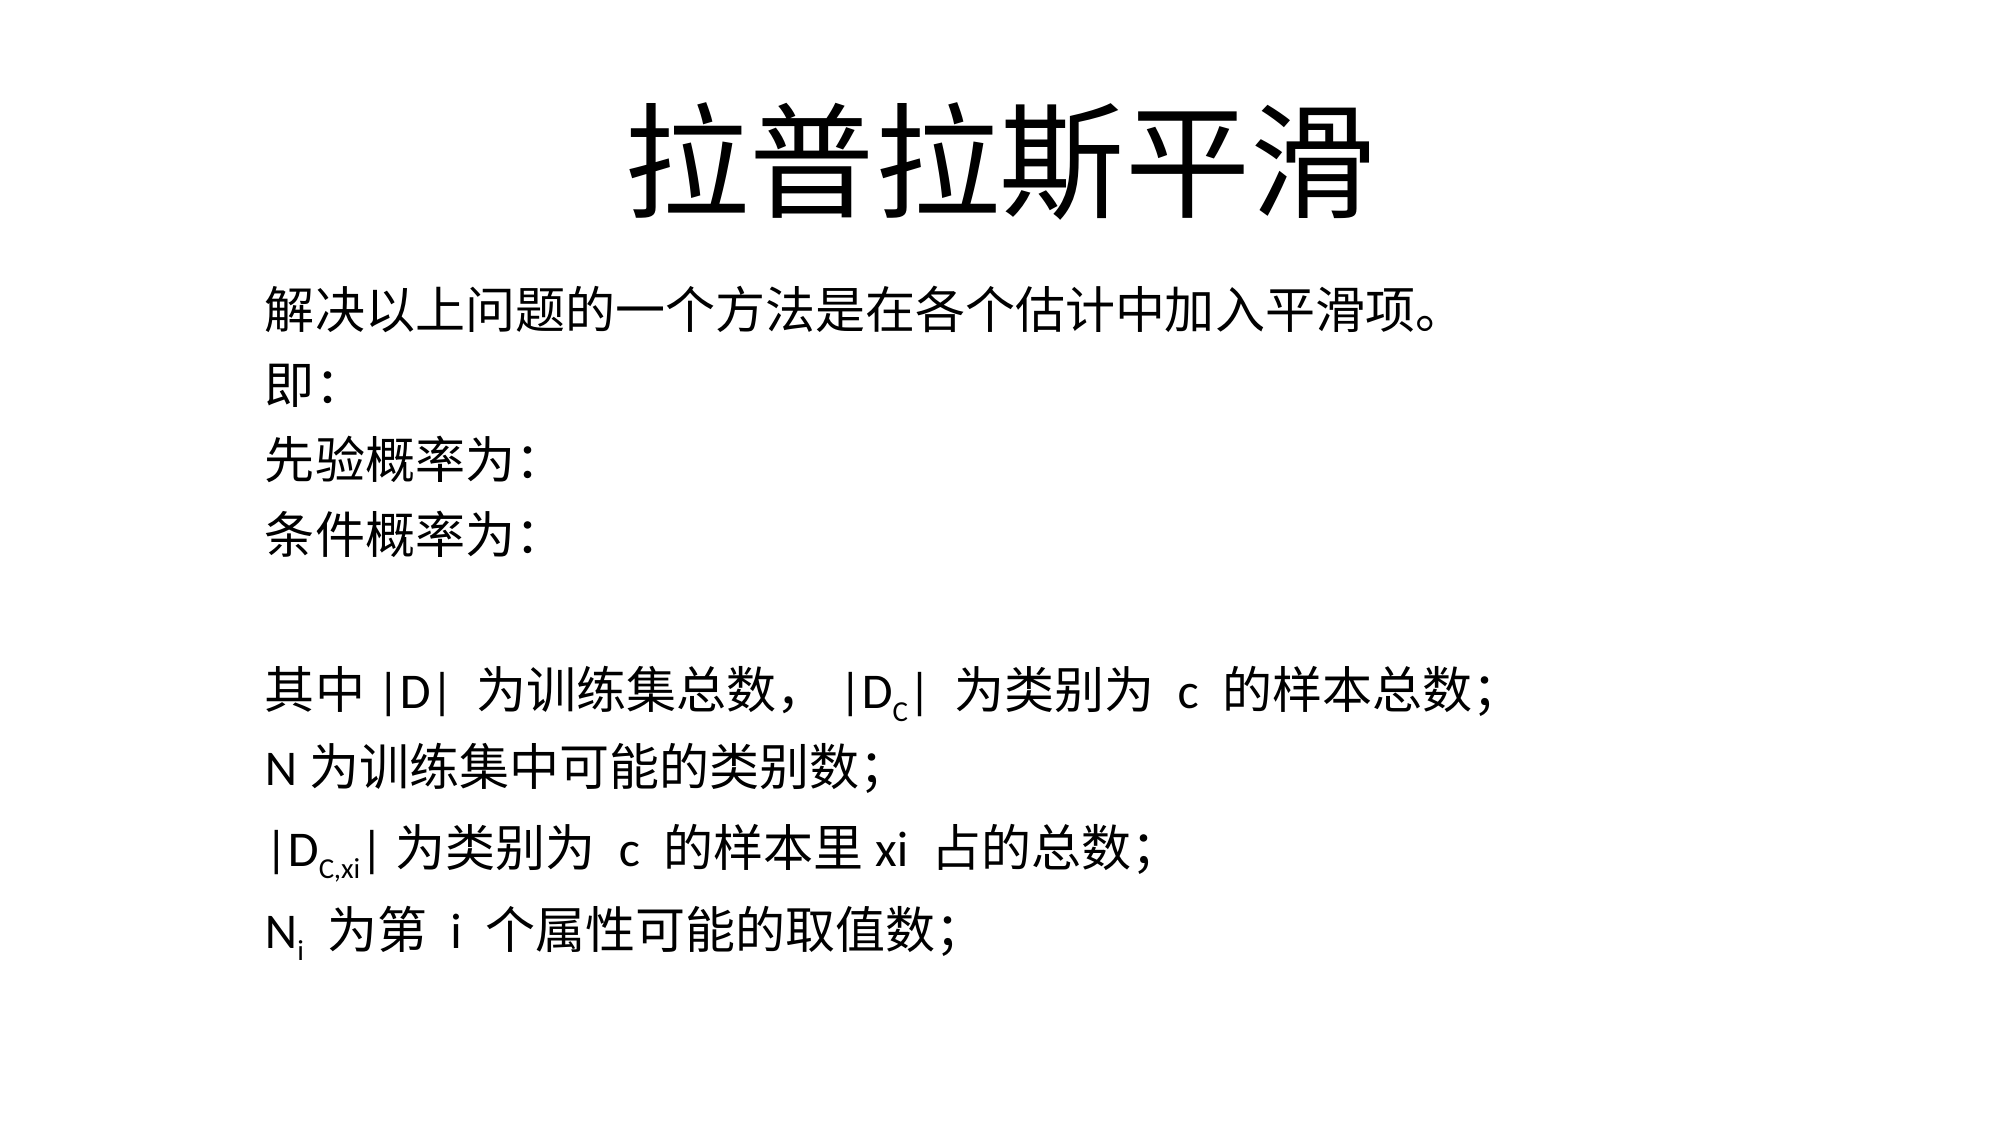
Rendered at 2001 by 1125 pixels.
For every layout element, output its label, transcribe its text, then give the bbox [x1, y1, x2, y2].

title 拉普拉斯平滑 [249, 73, 1750, 244]
